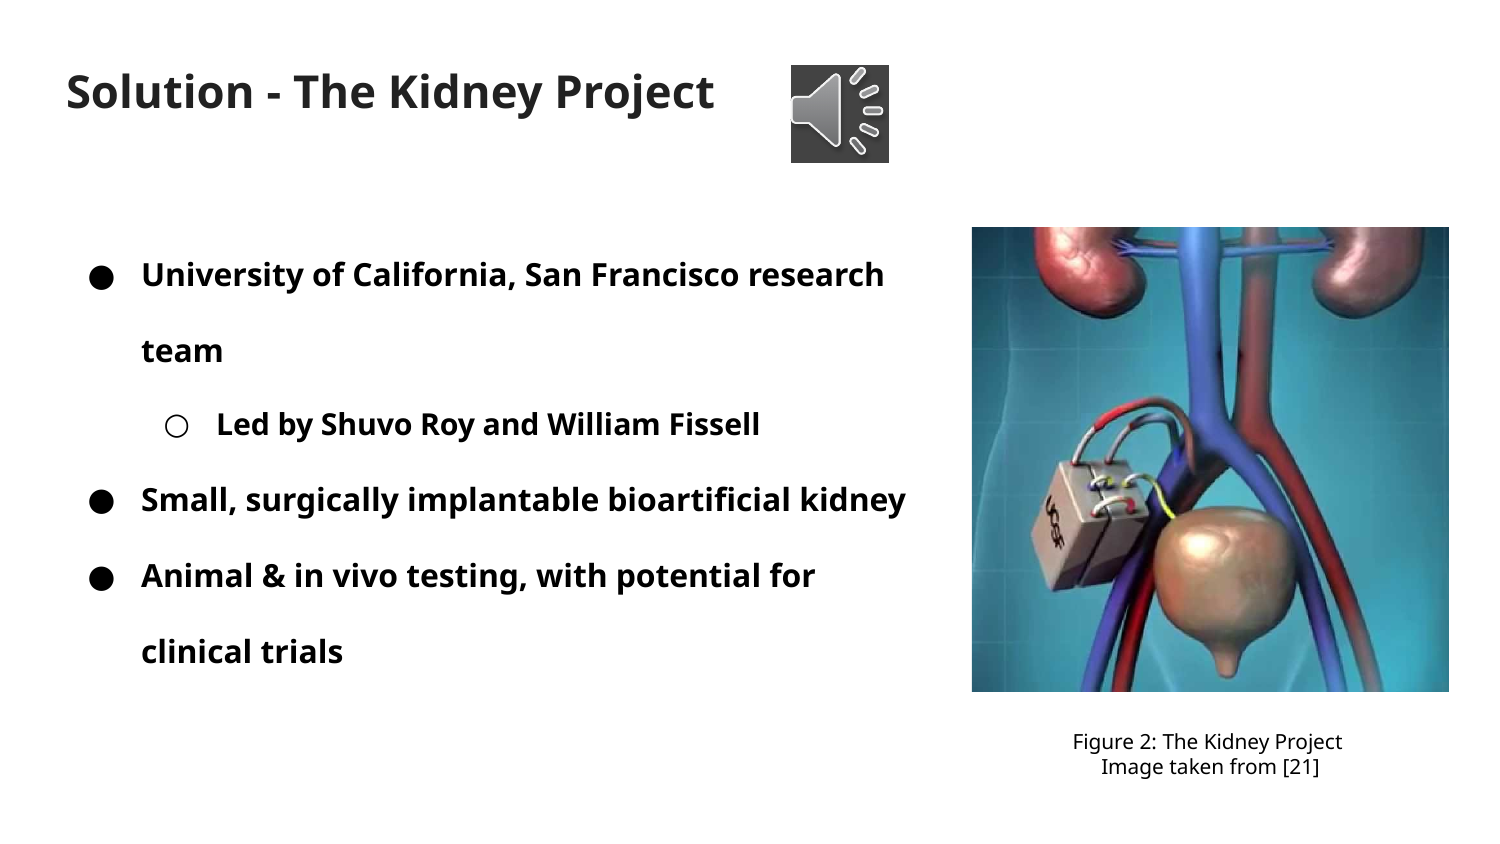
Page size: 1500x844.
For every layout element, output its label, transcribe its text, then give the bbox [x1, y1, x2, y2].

title Solution - The Kidney Project [51, 48, 776, 180]
text_box Figure 2: The Kidney Project Image taken from [21] [964, 713, 1457, 794]
picture [971, 227, 1450, 693]
list University of California, San Francisco research team Led by Shuvo Roy and William Fissell Small, surgically implantable bioartificial kidney Animal & in vivo testing, with potential for clinical trials [51, 201, 937, 757]
picture [789, 63, 890, 164]
